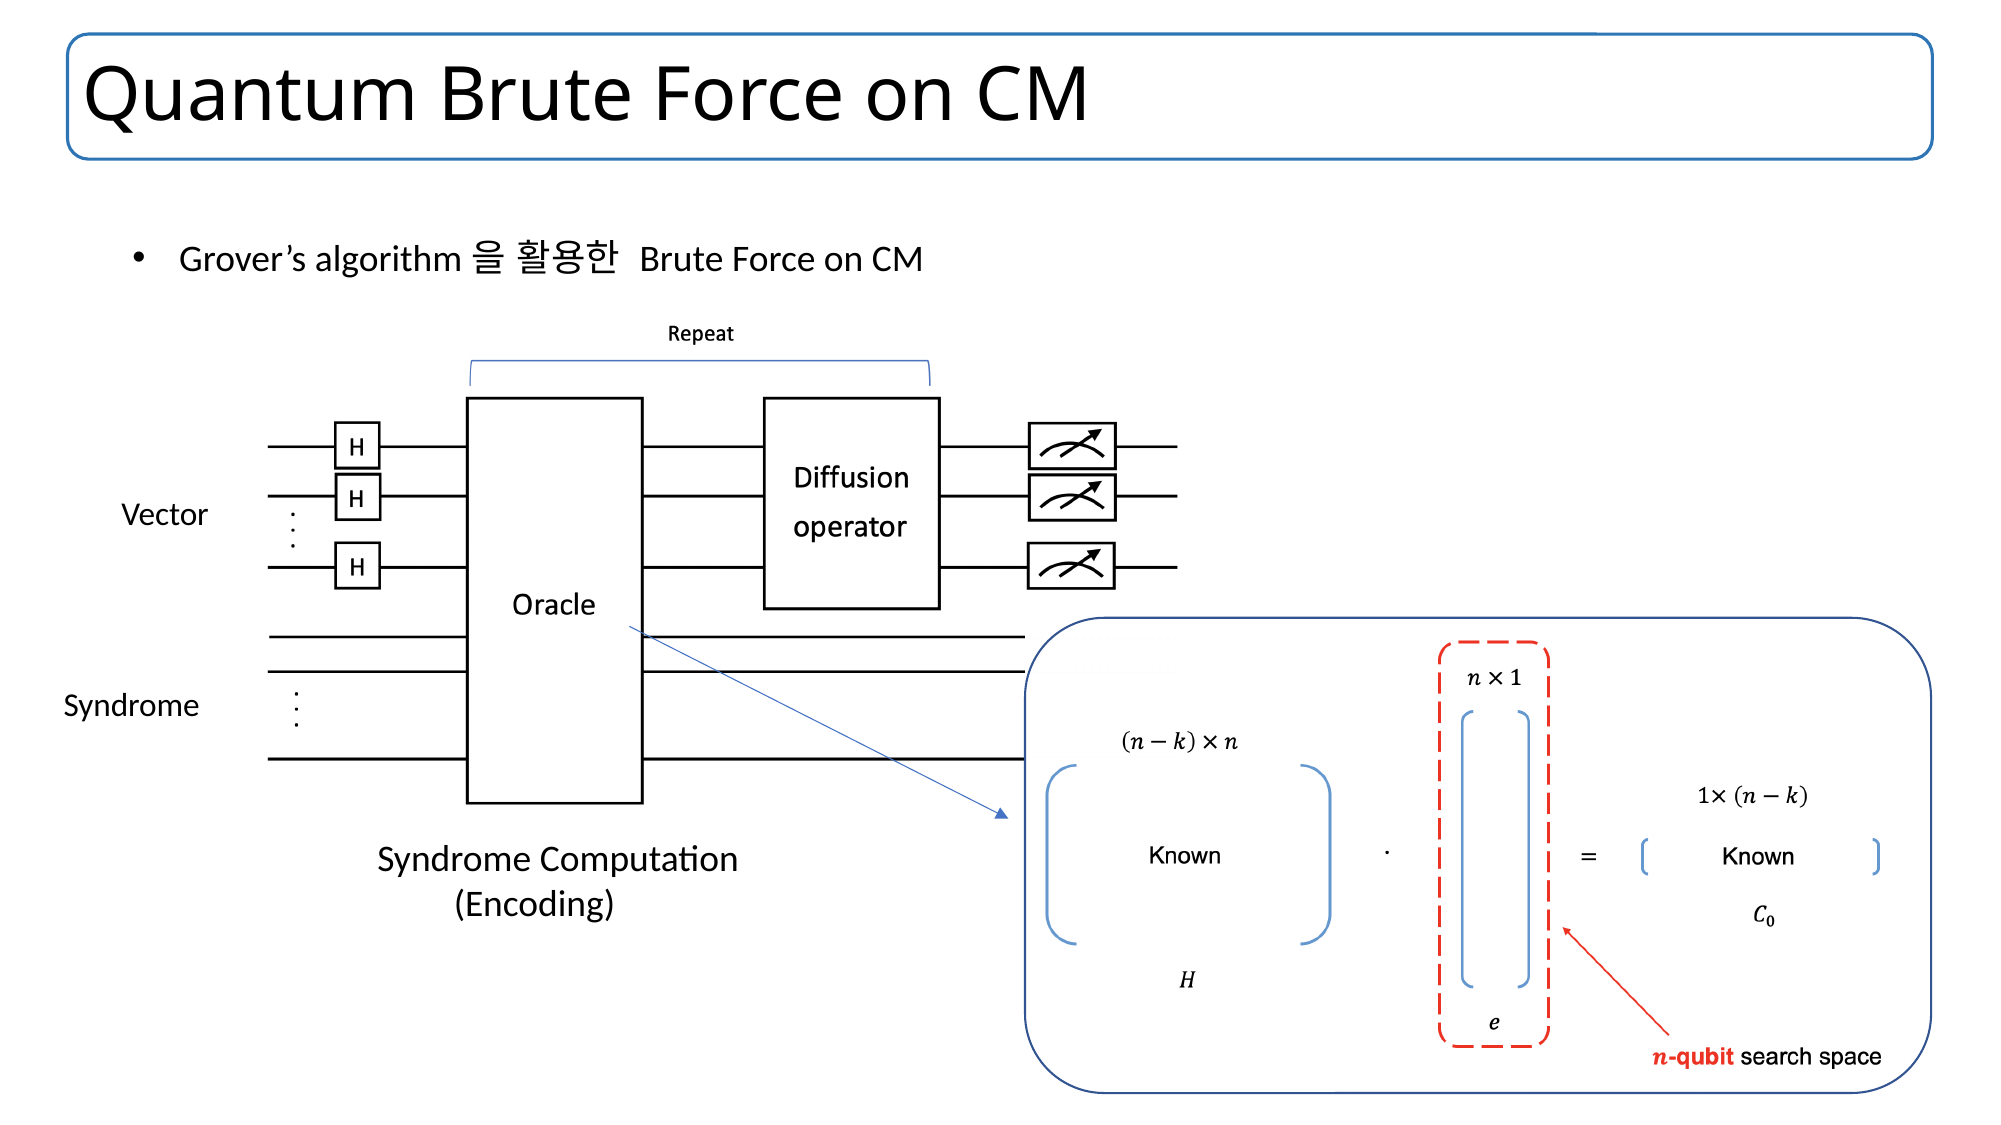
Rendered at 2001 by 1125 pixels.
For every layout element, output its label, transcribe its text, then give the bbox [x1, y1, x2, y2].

text_box Syndrome Computation (Encoding) [362, 826, 763, 932]
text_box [629, 626, 1009, 819]
title Quantum Brute Force on CM [67, 34, 1933, 160]
picture [39, 317, 1914, 1100]
text_box [3, 433, 255, 841]
text_box Grover’s algorithm을 활용한 Brute Force on CM [117, 226, 940, 287]
text_box [1914, 646, 1933, 1065]
text_box [1197, 616, 1878, 621]
